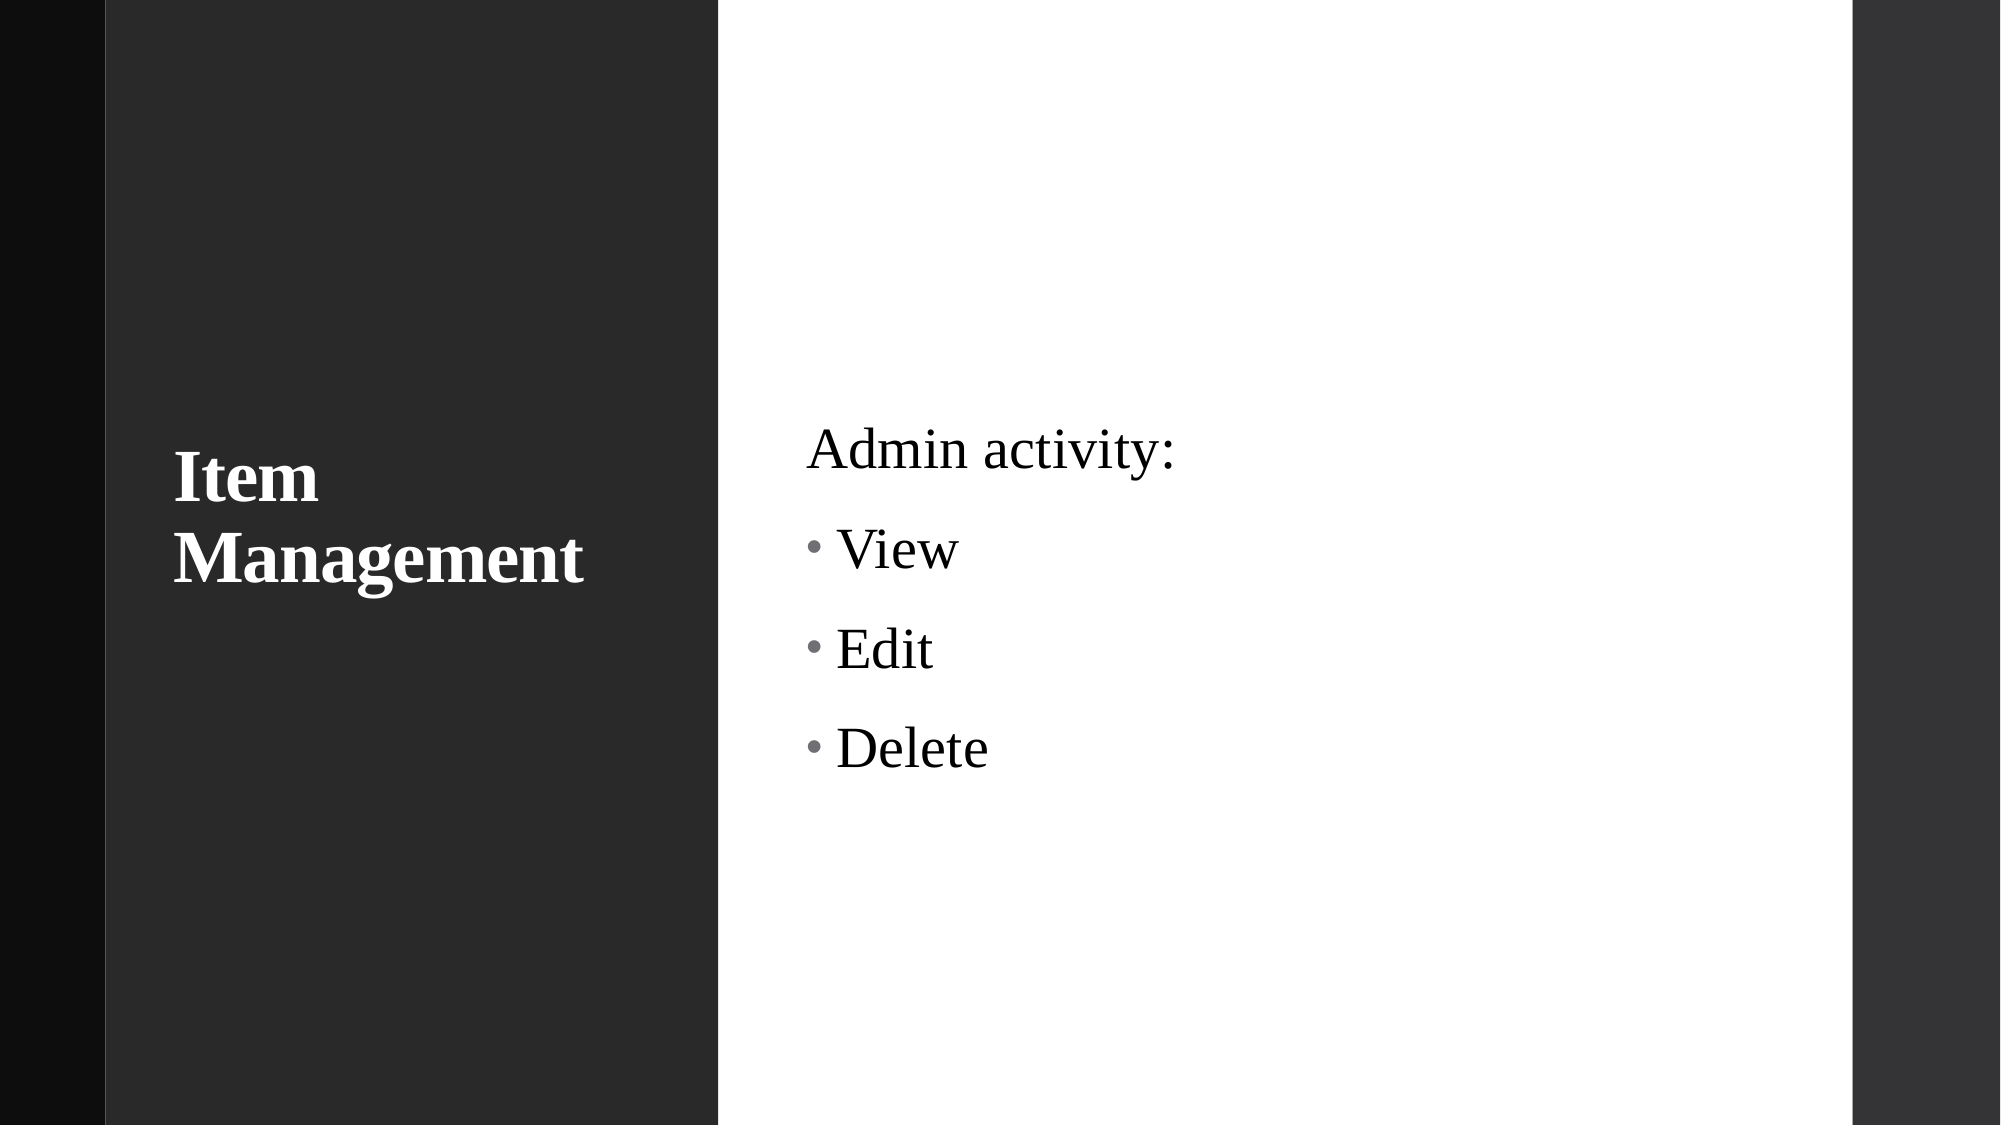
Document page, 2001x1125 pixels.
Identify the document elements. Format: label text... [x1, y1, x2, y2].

text_box [104, 0, 717, 1125]
text_box [717, 0, 1854, 1125]
list Admin activity: View Edit Delete [790, 105, 1747, 1020]
text_box [0, 0, 104, 1125]
title Item Management [158, 105, 666, 1013]
